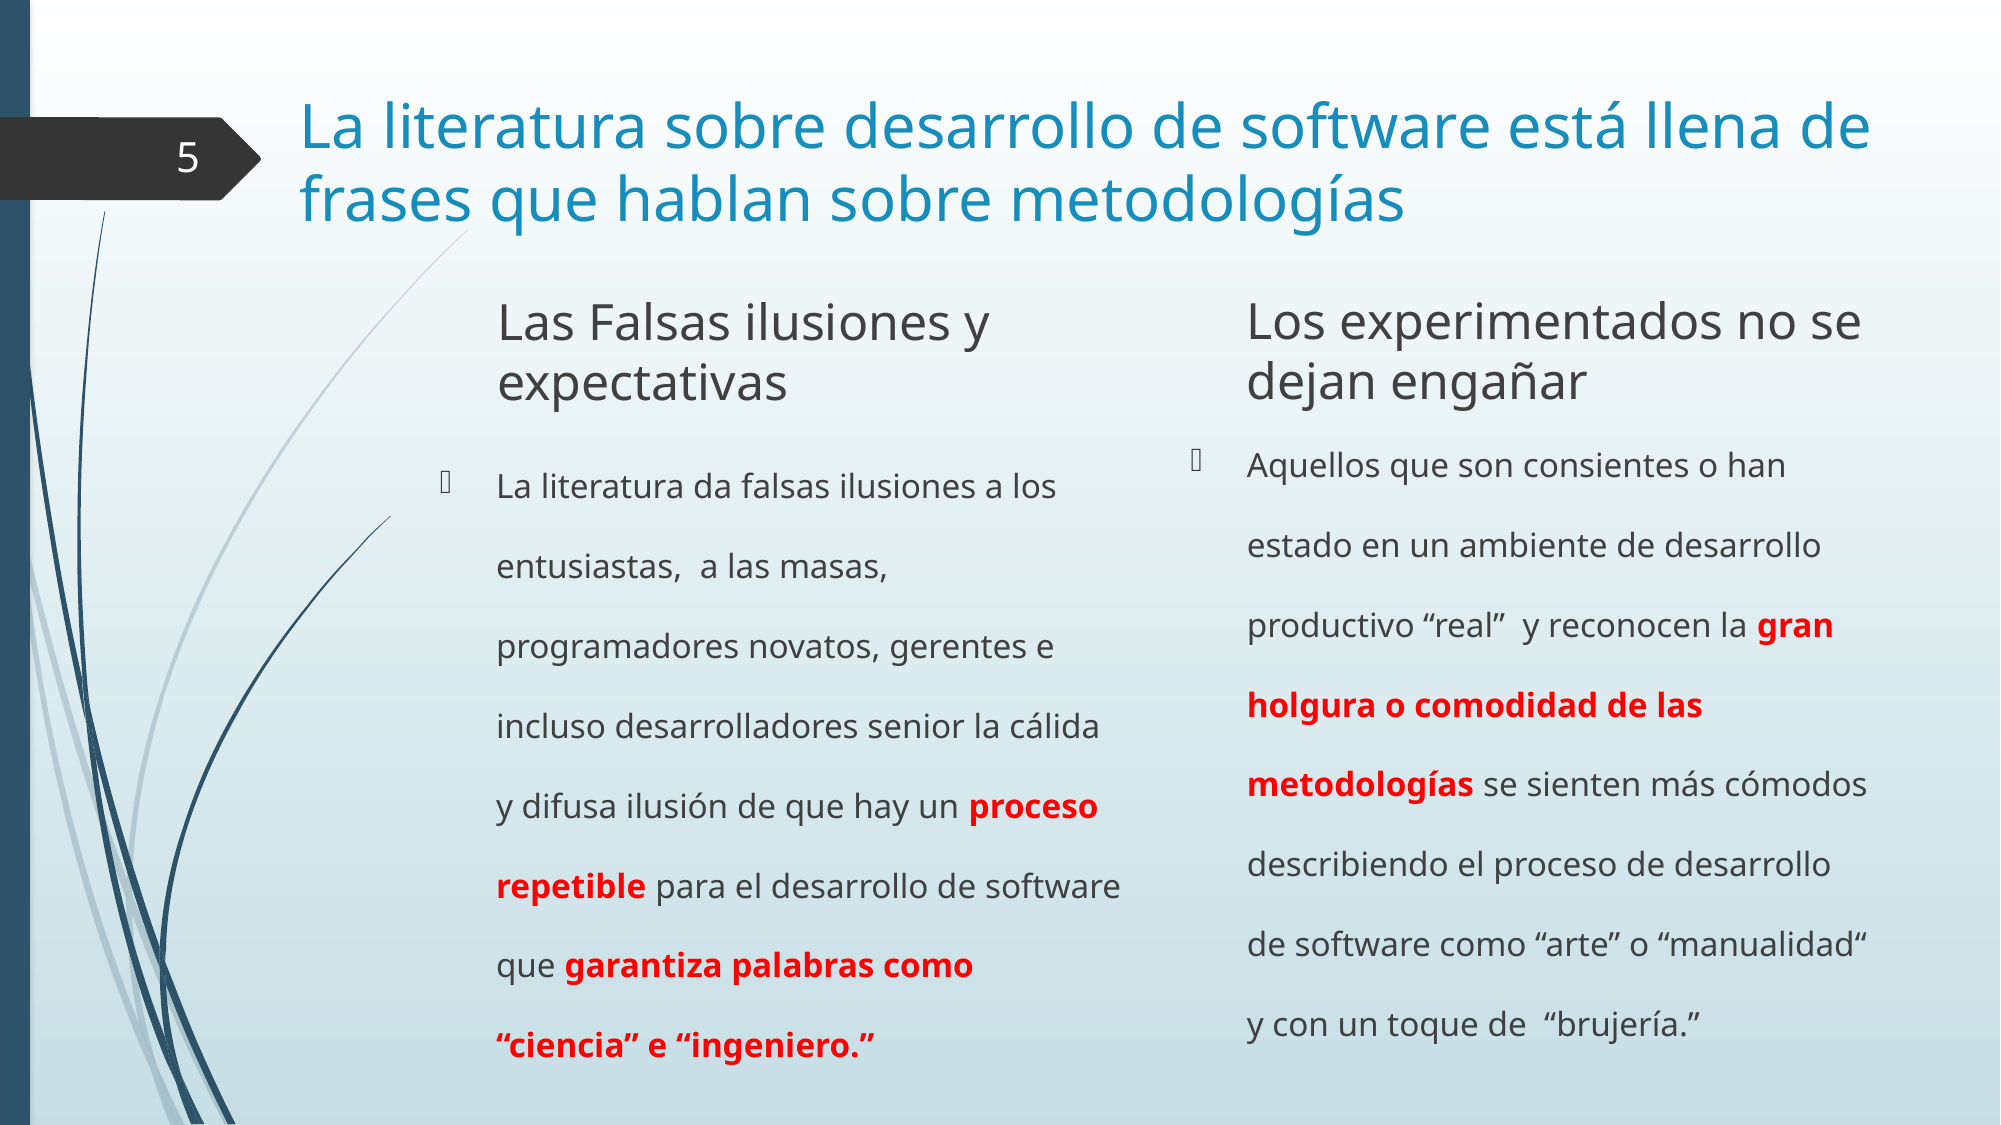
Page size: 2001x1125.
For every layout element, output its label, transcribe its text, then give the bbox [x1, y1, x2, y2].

title La literatura sobre desarrollo de software está llena de frases que hablan sobre metodologías [284, 79, 2000, 242]
list Las Falsas ilusiones y expectativas [482, 323, 1138, 418]
list Los experimentados no se dejan engañar [1231, 323, 1888, 396]
slide_number 5 [87, 129, 216, 190]
list Aquellos que son consientes o han estado en un ambiente de desarrollo productivo “real” y reconocen la gran holgura o comodidad de las metodologías se sienten más cómodos describiendo el proceso de desarrollo de software como “arte” o “manualidad“ y con un toque de “brujería.” [1175, 396, 1888, 947]
list La literatura da falsas ilusiones a los entusiastas, a las masas, programadores novatos, gerentes e incluso desarrolladores senior la cálida y difusa ilusión de que hay un proceso repetible para el desarrollo de software que garantiza palabras como “ciencia” e “ingeniero.” [424, 418, 1138, 969]
